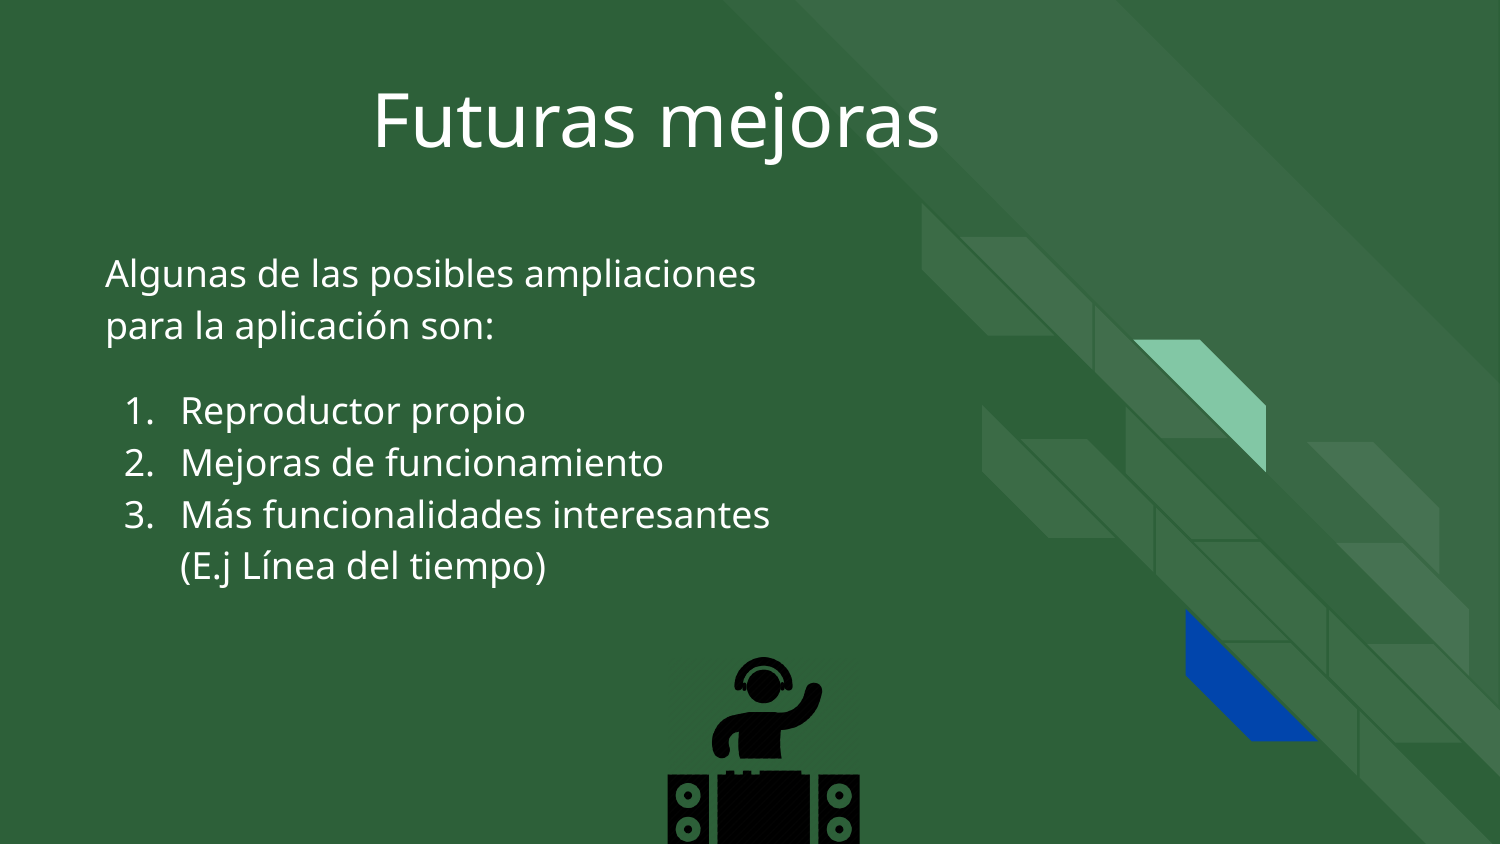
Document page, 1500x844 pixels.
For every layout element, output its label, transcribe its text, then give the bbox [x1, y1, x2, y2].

list Algunas de las posibles ampliaciones para la aplicación son: Reproductor propio Mejoras de funcionamiento Más funcionalidades interesantes (E.j Línea del tiempo) [90, 228, 799, 616]
picture [667, 651, 860, 844]
title Futuras mejoras [165, 0, 1149, 235]
